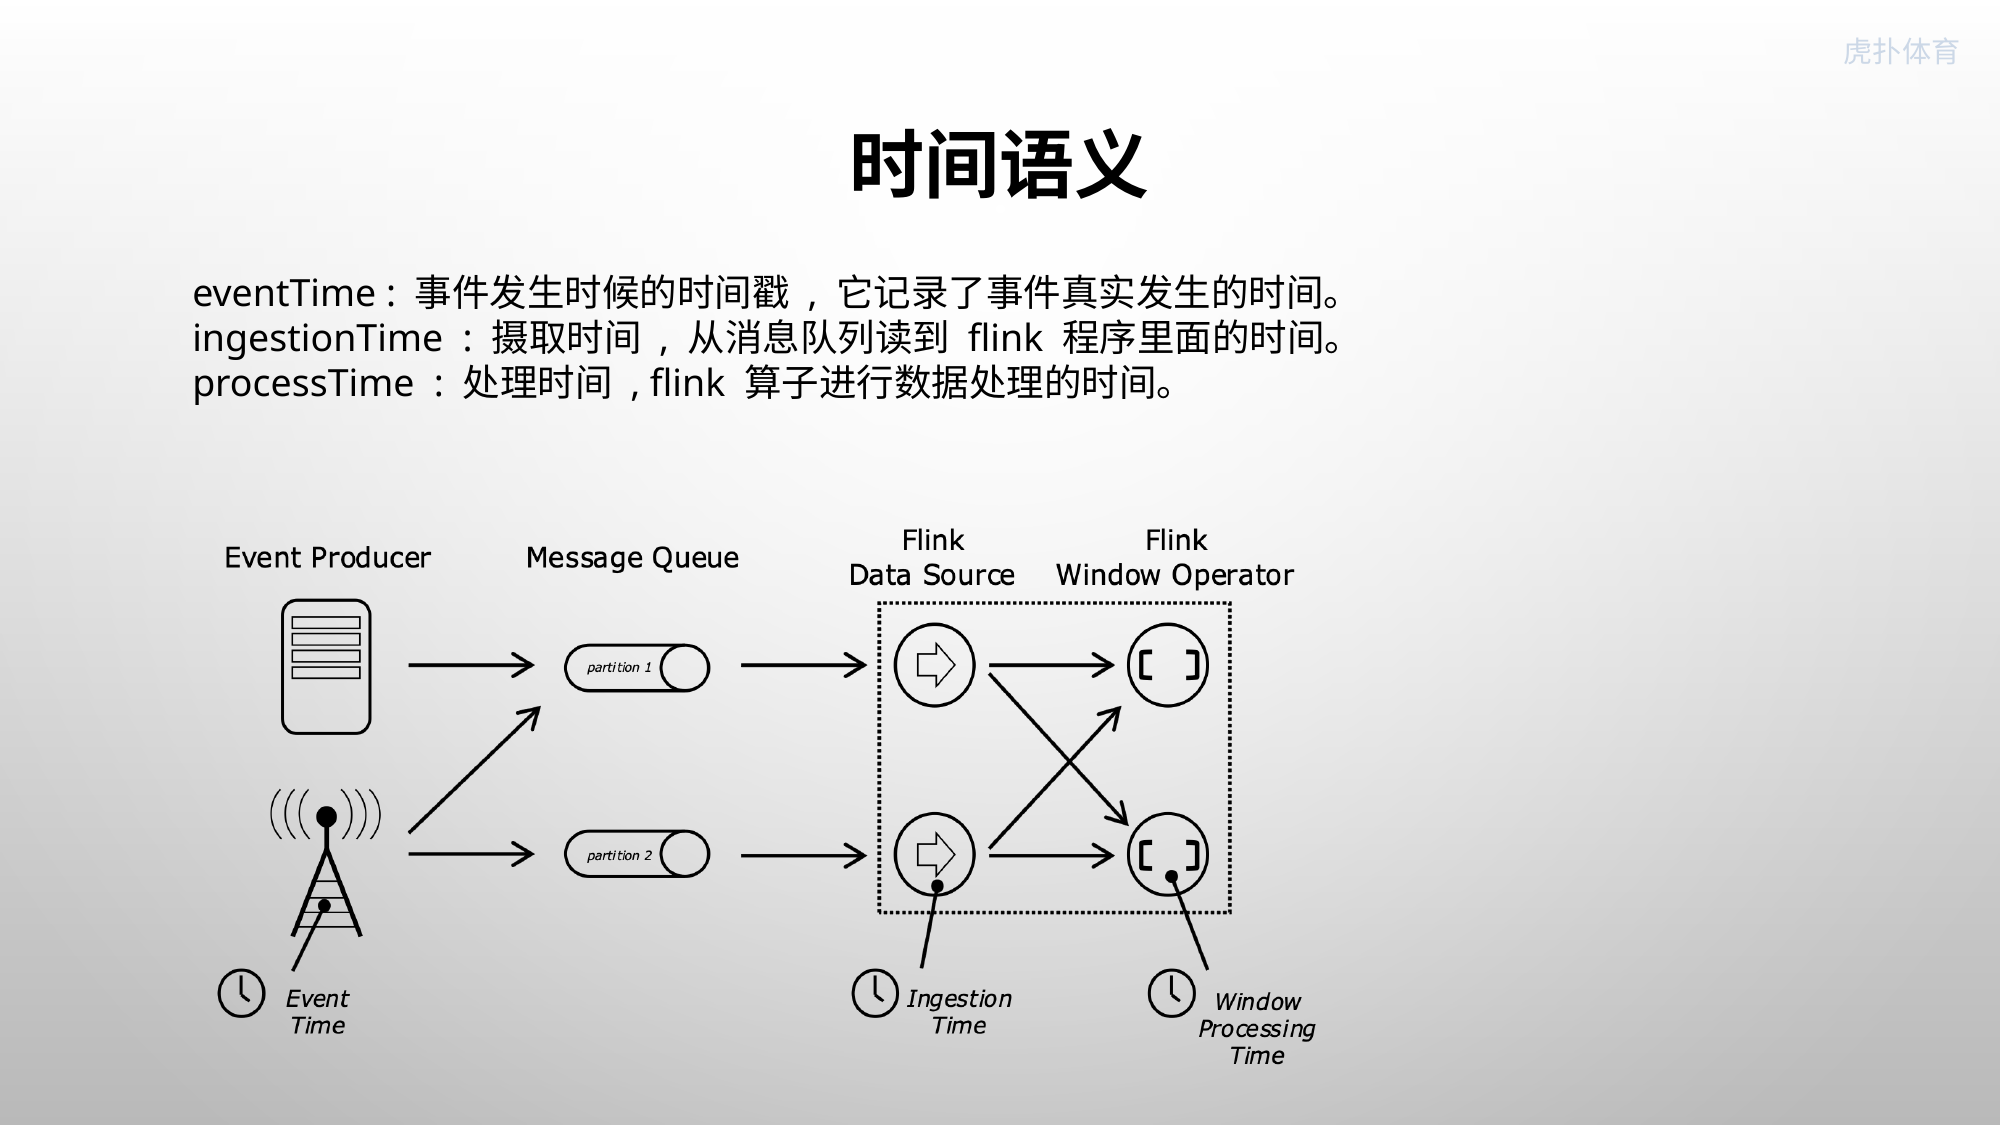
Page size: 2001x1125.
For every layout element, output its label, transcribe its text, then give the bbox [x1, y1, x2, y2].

title 时间语义 [137, 59, 1863, 278]
picture [0, 0, 2000, 1125]
text_box eventTime : 事件发生时候的时间戳 , 它记录了事件真实发生的时间。 ingestionTime : 摄取时间 , 从消息队列读到 flink 程序里面的时间。 processTime : 处理时间 , flink 算子进行数据处理的时间。 [177, 261, 1456, 412]
